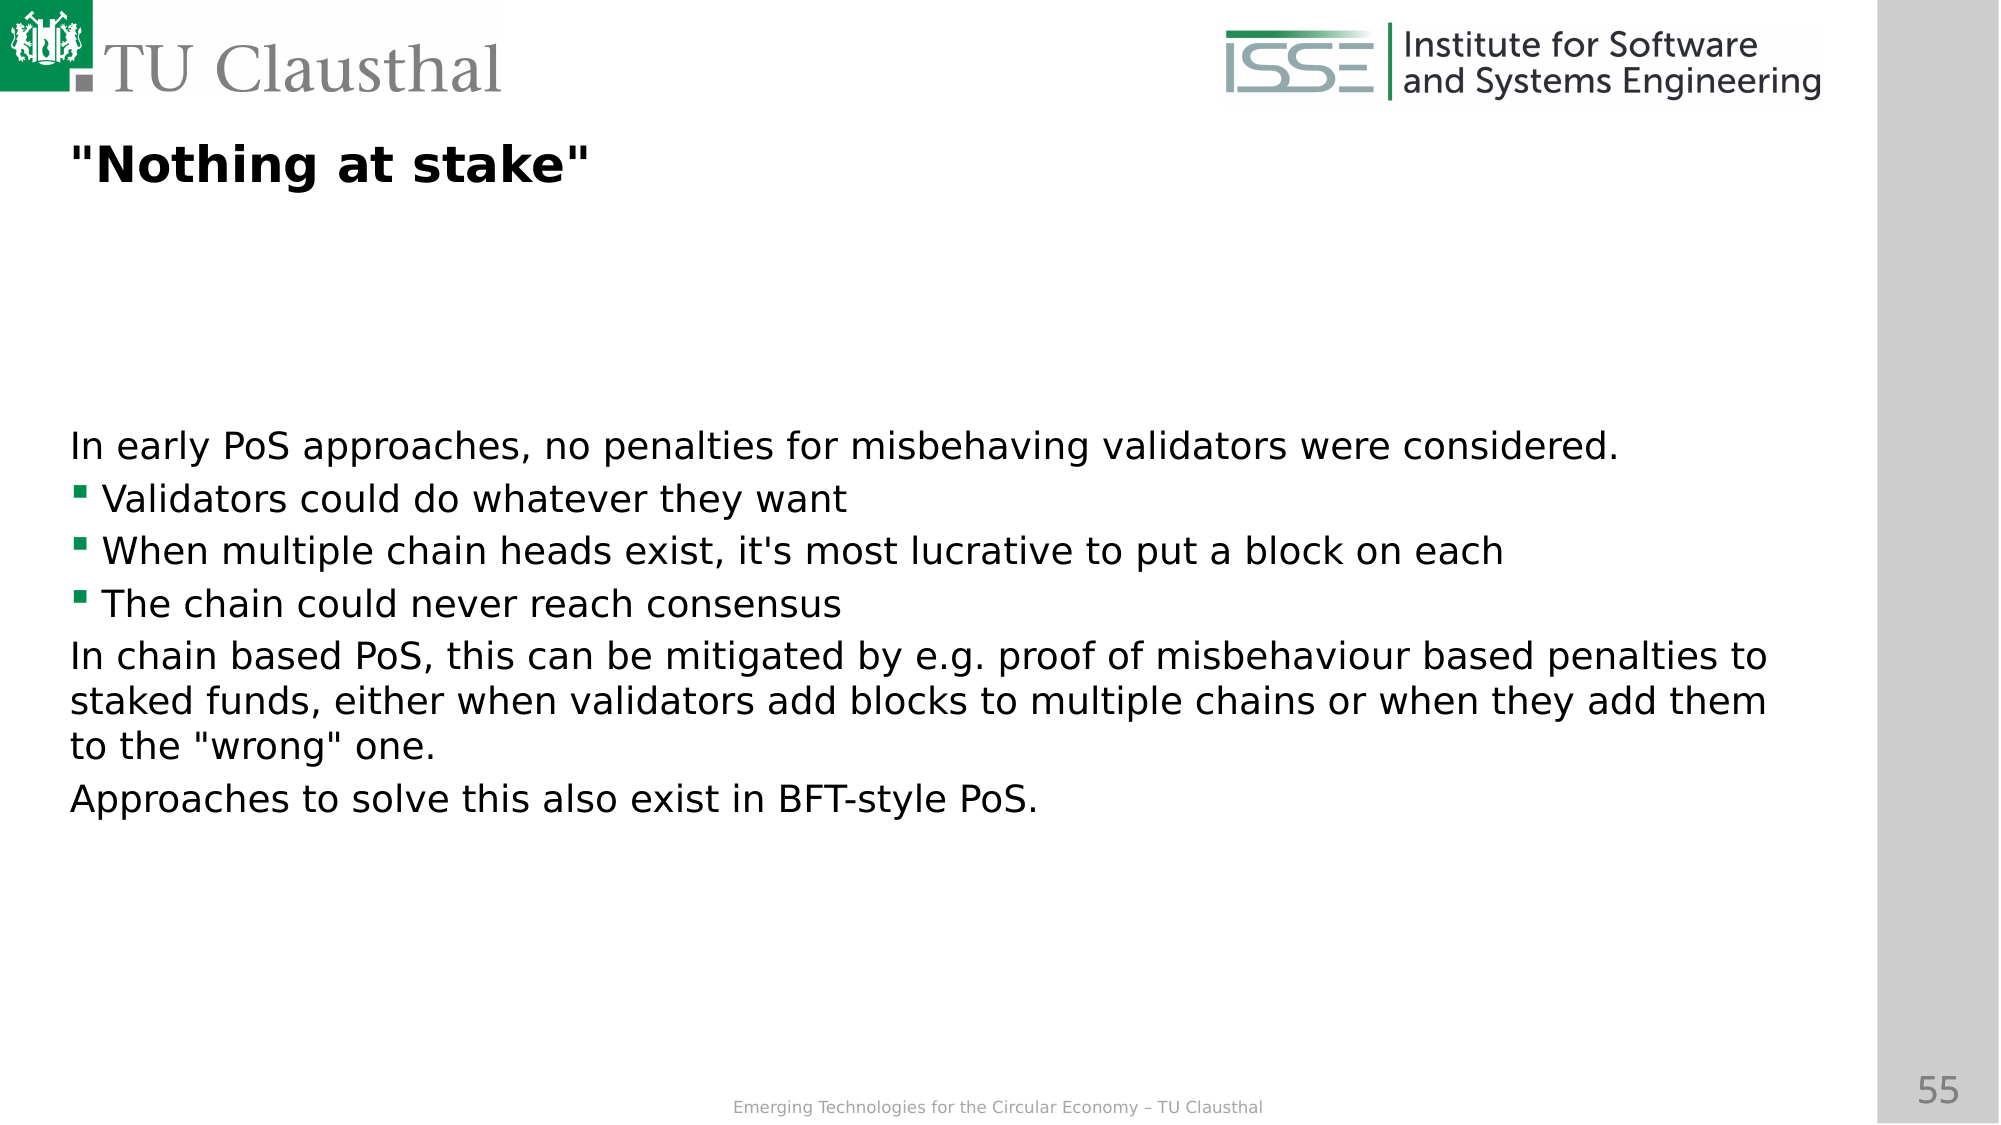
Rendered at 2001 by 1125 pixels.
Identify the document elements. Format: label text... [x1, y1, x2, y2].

text_box "Nothing at stake" [54, 125, 1818, 207]
text_box In early PoS approaches, no penalties for misbehaving validators were considered. Validators could do whatever they want When multiple chain heads exist, it's most lucrative to put a block on each The chain could never reach consensus In chain based PoS, this can be mitigated by e.g. proof of misbehaviour based penalties to staked funds, either when validators add blocks to multiple chains or when they add them to the "wrong" one. Approaches to solve this also exist in BFT-style PoS. [54, 208, 1818, 1034]
picture [1218, 22, 1826, 107]
picture [0, 0, 501, 92]
